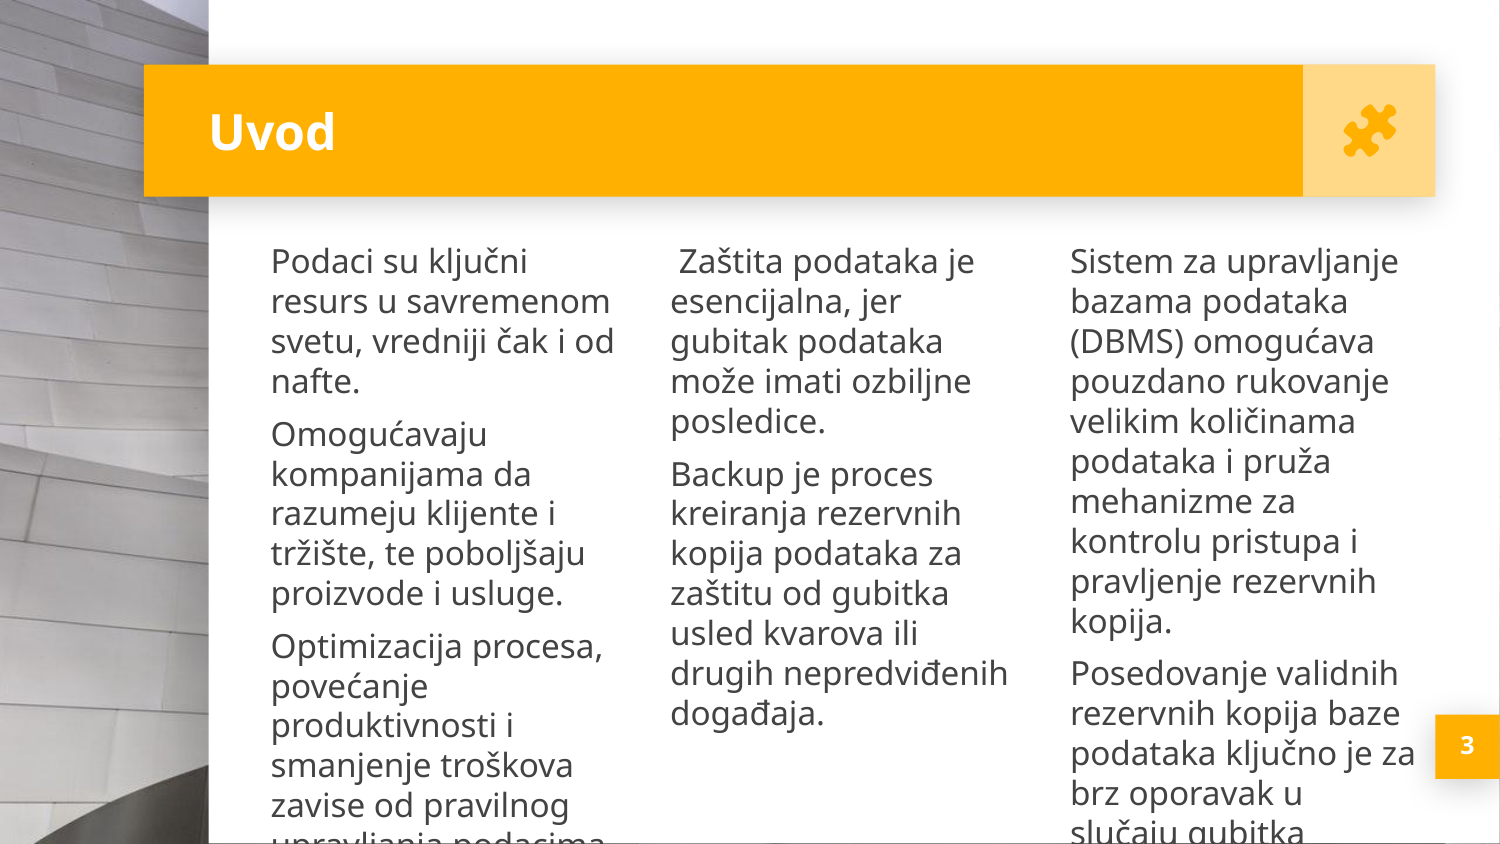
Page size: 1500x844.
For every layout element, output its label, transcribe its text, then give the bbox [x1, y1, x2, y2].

picture [0, 0, 208, 844]
text_box <number> [1435, 714, 1500, 779]
text_box Podaci su ključni resurs u savremenom svetu, vredniji čak i od nafte. Omogućavaju kompanijama da razumeju klijente i tržište, te poboljšaju proizvode i usluge. Optimizacija procesa, povećanje produktivnosti i smanjenje troškova zavise od pravilnog upravljanja podacima. [255, 225, 636, 779]
text_box Uvod [193, 64, 1300, 197]
text_box [1343, 104, 1397, 157]
text_box [655, 225, 1036, 779]
text_box Sistem za upravljanje bazama podataka (DBMS) omogućava pouzdano rukovanje velikim količinama podataka i pruža mehanizme za kontrolu pristupa i pravljenje rezervnih kopija. Posedovanje validnih rezervnih kopija baze podataka ključno je za brz oporavak u slučaju gubitka podataka. [1055, 225, 1436, 779]
